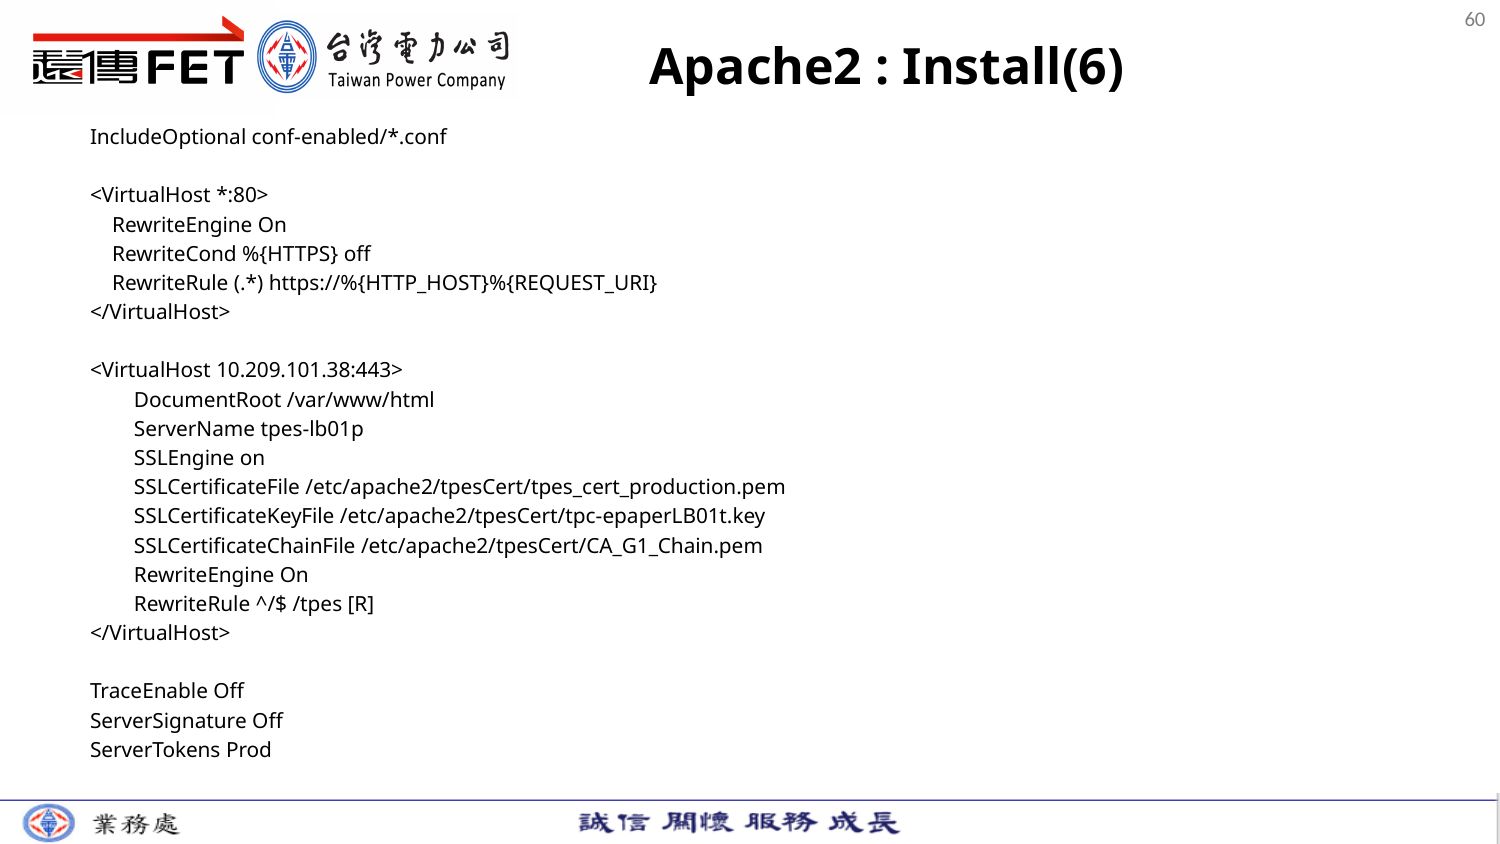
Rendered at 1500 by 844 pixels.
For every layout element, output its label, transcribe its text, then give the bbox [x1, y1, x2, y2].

list IncludeOptional conf-enabled/*.conf <VirtualHost *:80> RewriteEngine On RewriteCond %{HTTPS} off RewriteRule (.*) https://%{HTTP_HOST}%{REQUEST_URI} </VirtualHost> <VirtualHost 10.209.101.38:443> DocumentRoot /var/www/html ServerName tpes-lb01p SSLEngine on SSLCertificateFile /etc/apache2/tpesCert/tpes_cert_production.pem SSLCertificateKeyFile /etc/apache2/tpesCert/tpc-epaperLB01t.key SSLCertificateChainFile /etc/apache2/tpesCert/CA_G1_Chain.pem RewriteEngine On RewriteRule ^/$ /tpes [R] </VirtualHost> TraceEnable Off ServerSignature Off ServerTokens Prod [75, 116, 1425, 769]
picture [0, 793, 1500, 844]
title Apache2 : Install(6) [551, 27, 1224, 90]
picture [0, 0, 519, 117]
